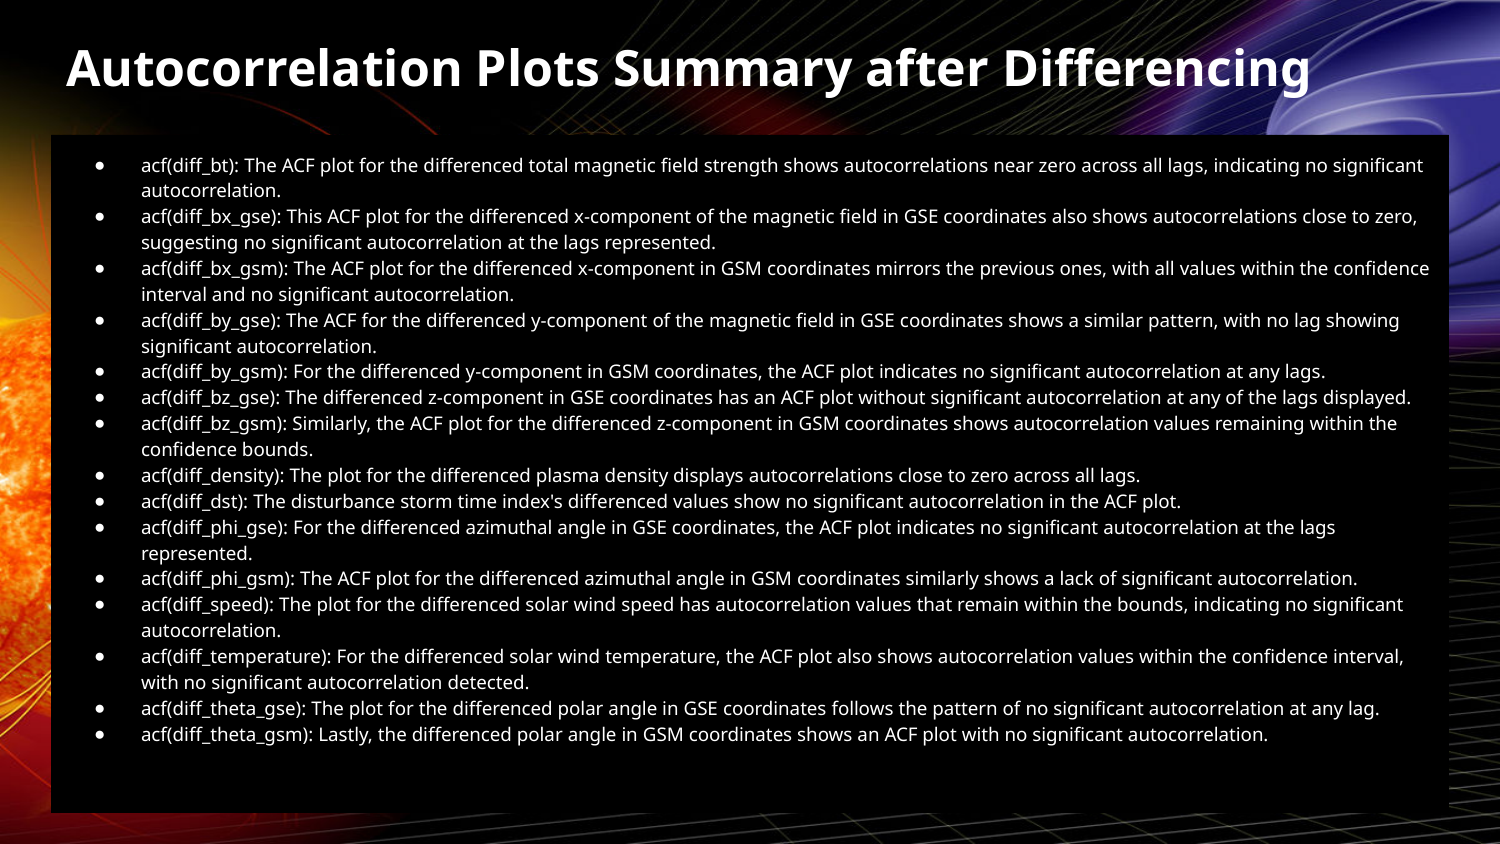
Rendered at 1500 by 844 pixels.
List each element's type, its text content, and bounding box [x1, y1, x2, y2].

picture [0, 0, 1500, 844]
text_box Autocorrelation Plots Summary after Differencing [51, 21, 1449, 112]
list acf(diff_bt): The ACF plot for the differenced total magnetic field strength shows autocorrelations near zero across all lags, indicating no significant autocorrelation. acf(diff_bx_gse): This ACF plot for the differenced x-component of the magnetic field in GSE coordinates also shows autocorrelations close to zero, suggesting no significant autocorrelation at the lags represented. acf(diff_bx_gsm): The ACF plot for the differenced x-component in GSM coordinates mirrors the previous ones, with all values within the confidence interval and no significant autocorrelation. acf(diff_by_gse): The ACF for the differenced y-component of the magnetic field in GSE coordinates shows a similar pattern, with no lag showing significant autocorrelation. acf(diff_by_gsm): For the differenced y-component in GSM coordinates, the ACF plot indicates no significant autocorrelation at any lags. acf(diff_bz_gse): The differenced z-component in GSE coordinates has an ACF plot without significant autocorrelation at any of the lags displayed. acf(diff_bz_gsm): Similarly, the ACF plot for the differenced z-component in GSM coordinates shows autocorrelation values remaining within the confidence bounds. acf(diff_density): The plot for the differenced plasma density displays autocorrelations close to zero across all lags. acf(diff_dst): The disturbance storm time index's differenced values show no significant autocorrelation in the ACF plot. acf(diff_phi_gse): For the differenced azimuthal angle in GSE coordinates, the ACF plot indicates no significant autocorrelation at the lags represented. acf(diff_phi_gsm): The ACF plot for the differenced azimuthal angle in GSM coordinates similarly shows a lack of significant autocorrelation. acf(diff_speed): The plot for the differenced solar wind speed has autocorrelation values that remain within the bounds, indicating no significant autocorrelation. acf(diff_temperature): For the differenced solar wind temperature, the ACF plot also shows autocorrelation values within the confidence interval, with no significant autocorrelation detected. acf(diff_theta_gse): The plot for the differenced polar angle in GSE coordinates follows the pattern of no significant autocorrelation at any lag. acf(diff_theta_gsm): Lastly, the differenced polar angle in GSM coordinates shows an ACF plot with no significant autocorrelation. [51, 134, 1449, 813]
